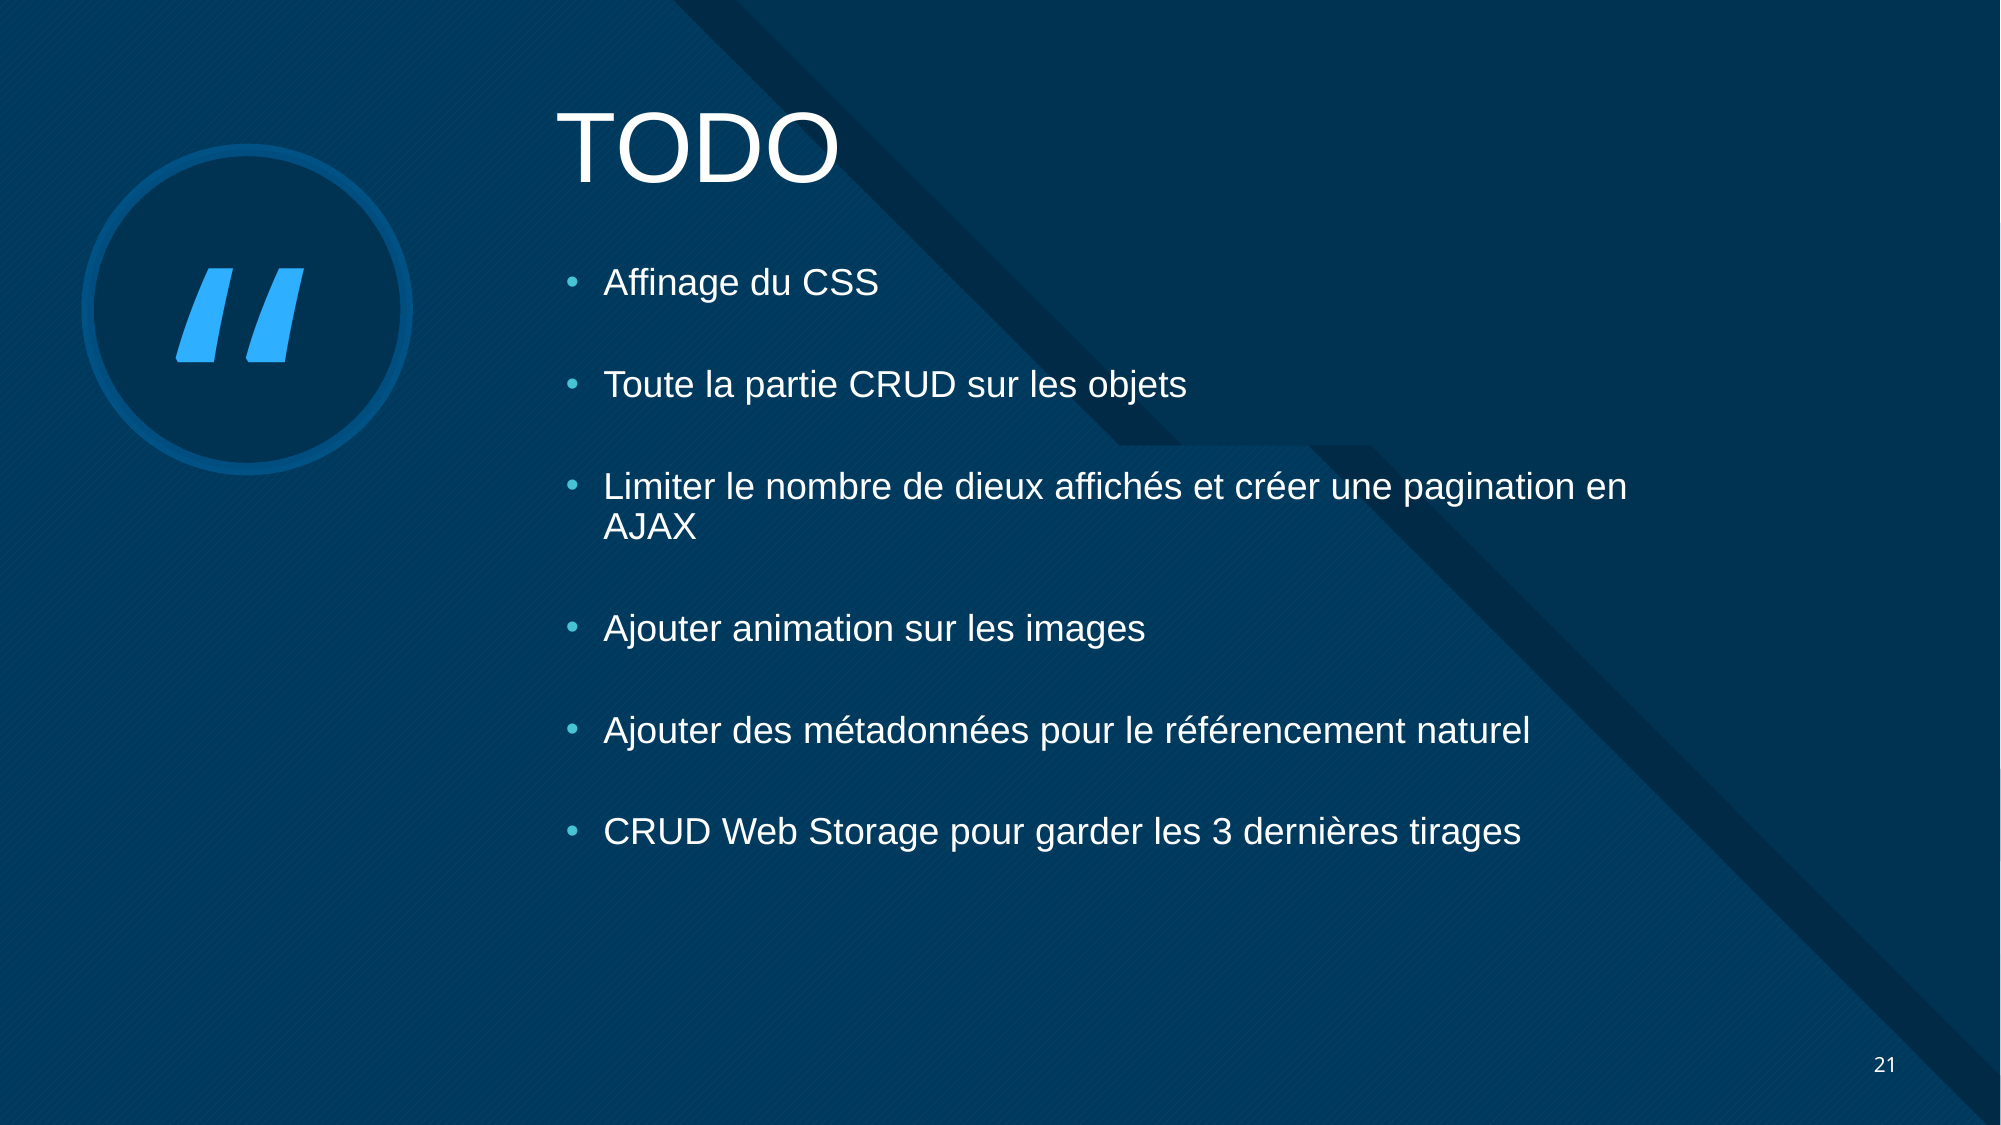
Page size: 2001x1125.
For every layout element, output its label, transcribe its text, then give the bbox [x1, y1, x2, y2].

slide_number 21 [1845, 1035, 1913, 1096]
text_box [511, 295, 1718, 968]
text_box Affinage du CSS Toute la partie CRUD sur les objets Limiter le nombre de dieux affichés et créer une pagination en AJAX Ajouter animation sur les images Ajouter des métadonnées pour le référencement naturel CRUD Web Storage pour garder les 3 dernières tirages [475, 256, 1683, 906]
text_box TODO [541, 75, 866, 211]
